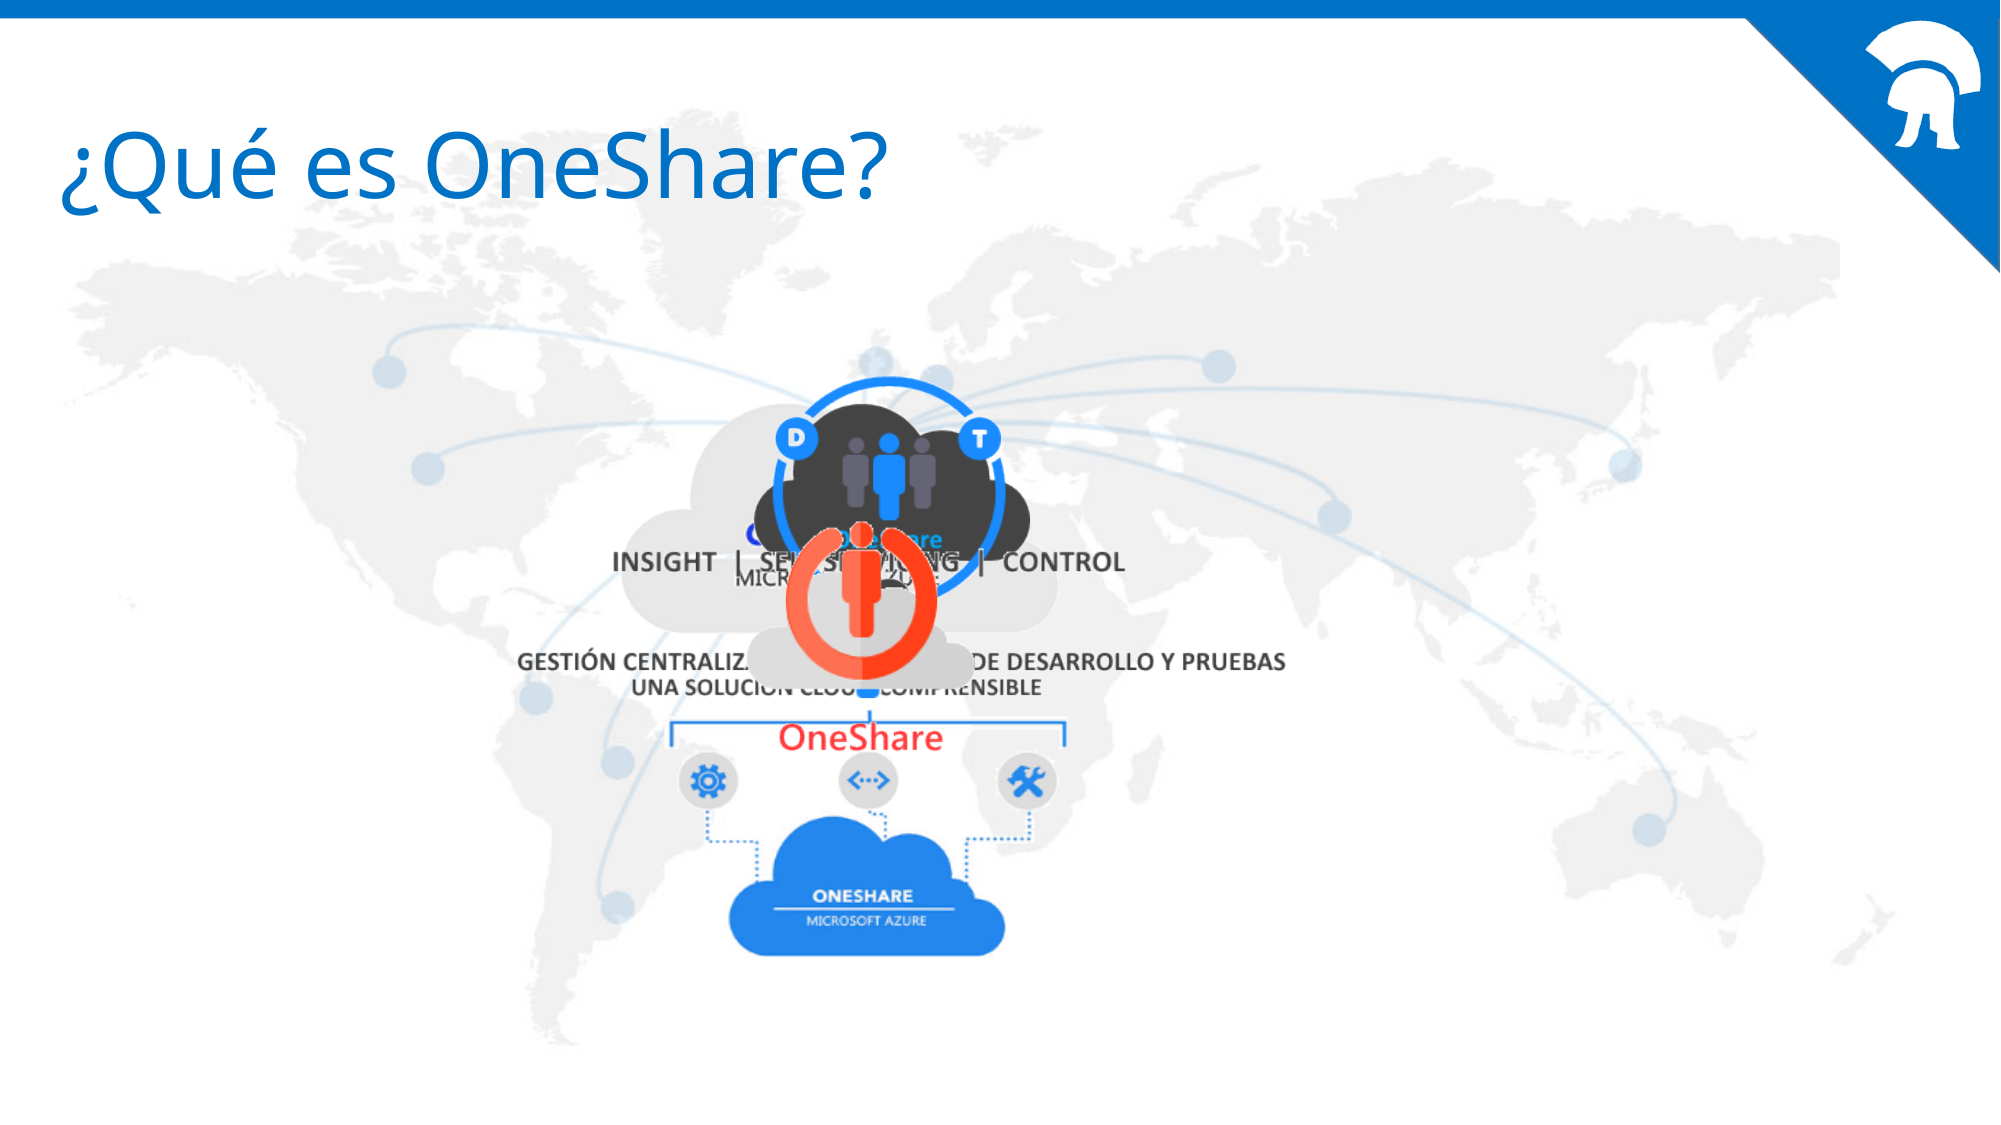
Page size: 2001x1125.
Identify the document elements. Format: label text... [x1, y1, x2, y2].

picture [0, 0, 2001, 1125]
title ¿Qué es OneShare? [45, 59, 1863, 278]
